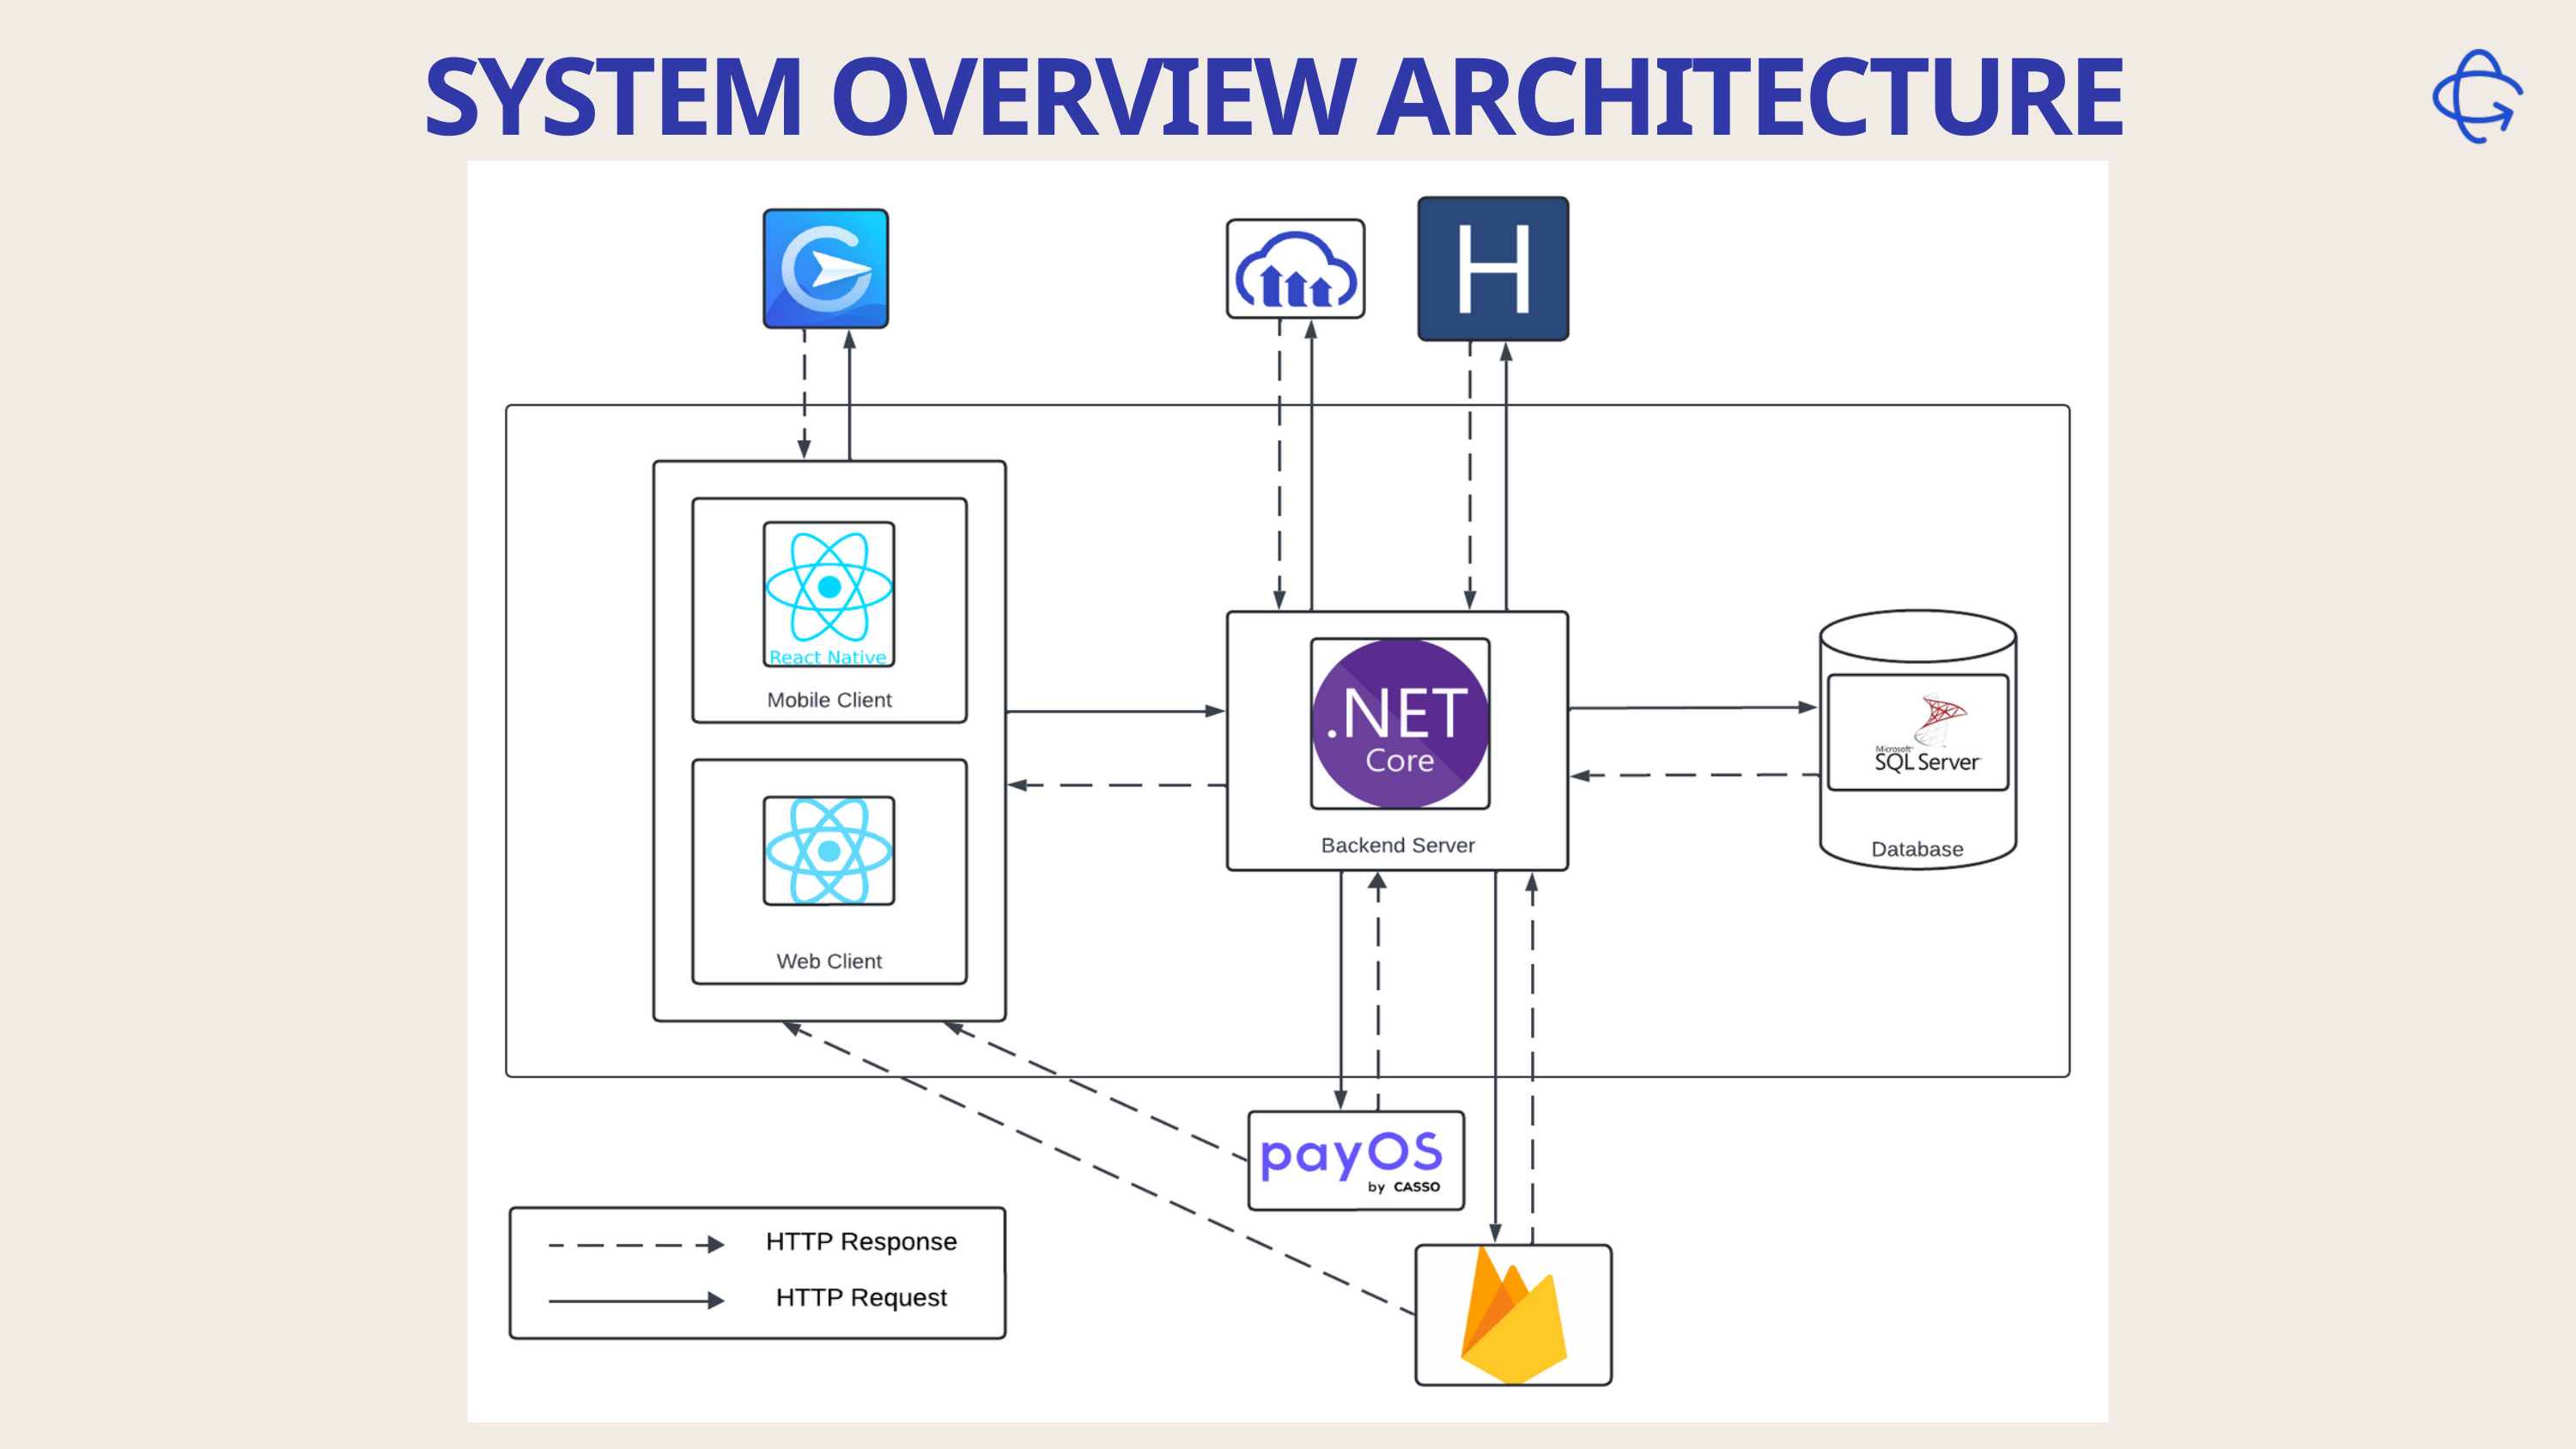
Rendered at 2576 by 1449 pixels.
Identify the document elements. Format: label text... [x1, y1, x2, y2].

text_box SYSTEM OVERVIEW ARCHITECTURE [0, 49, 2381, 157]
text_box [2381, 0, 2576, 195]
text_box [467, 161, 2109, 1422]
